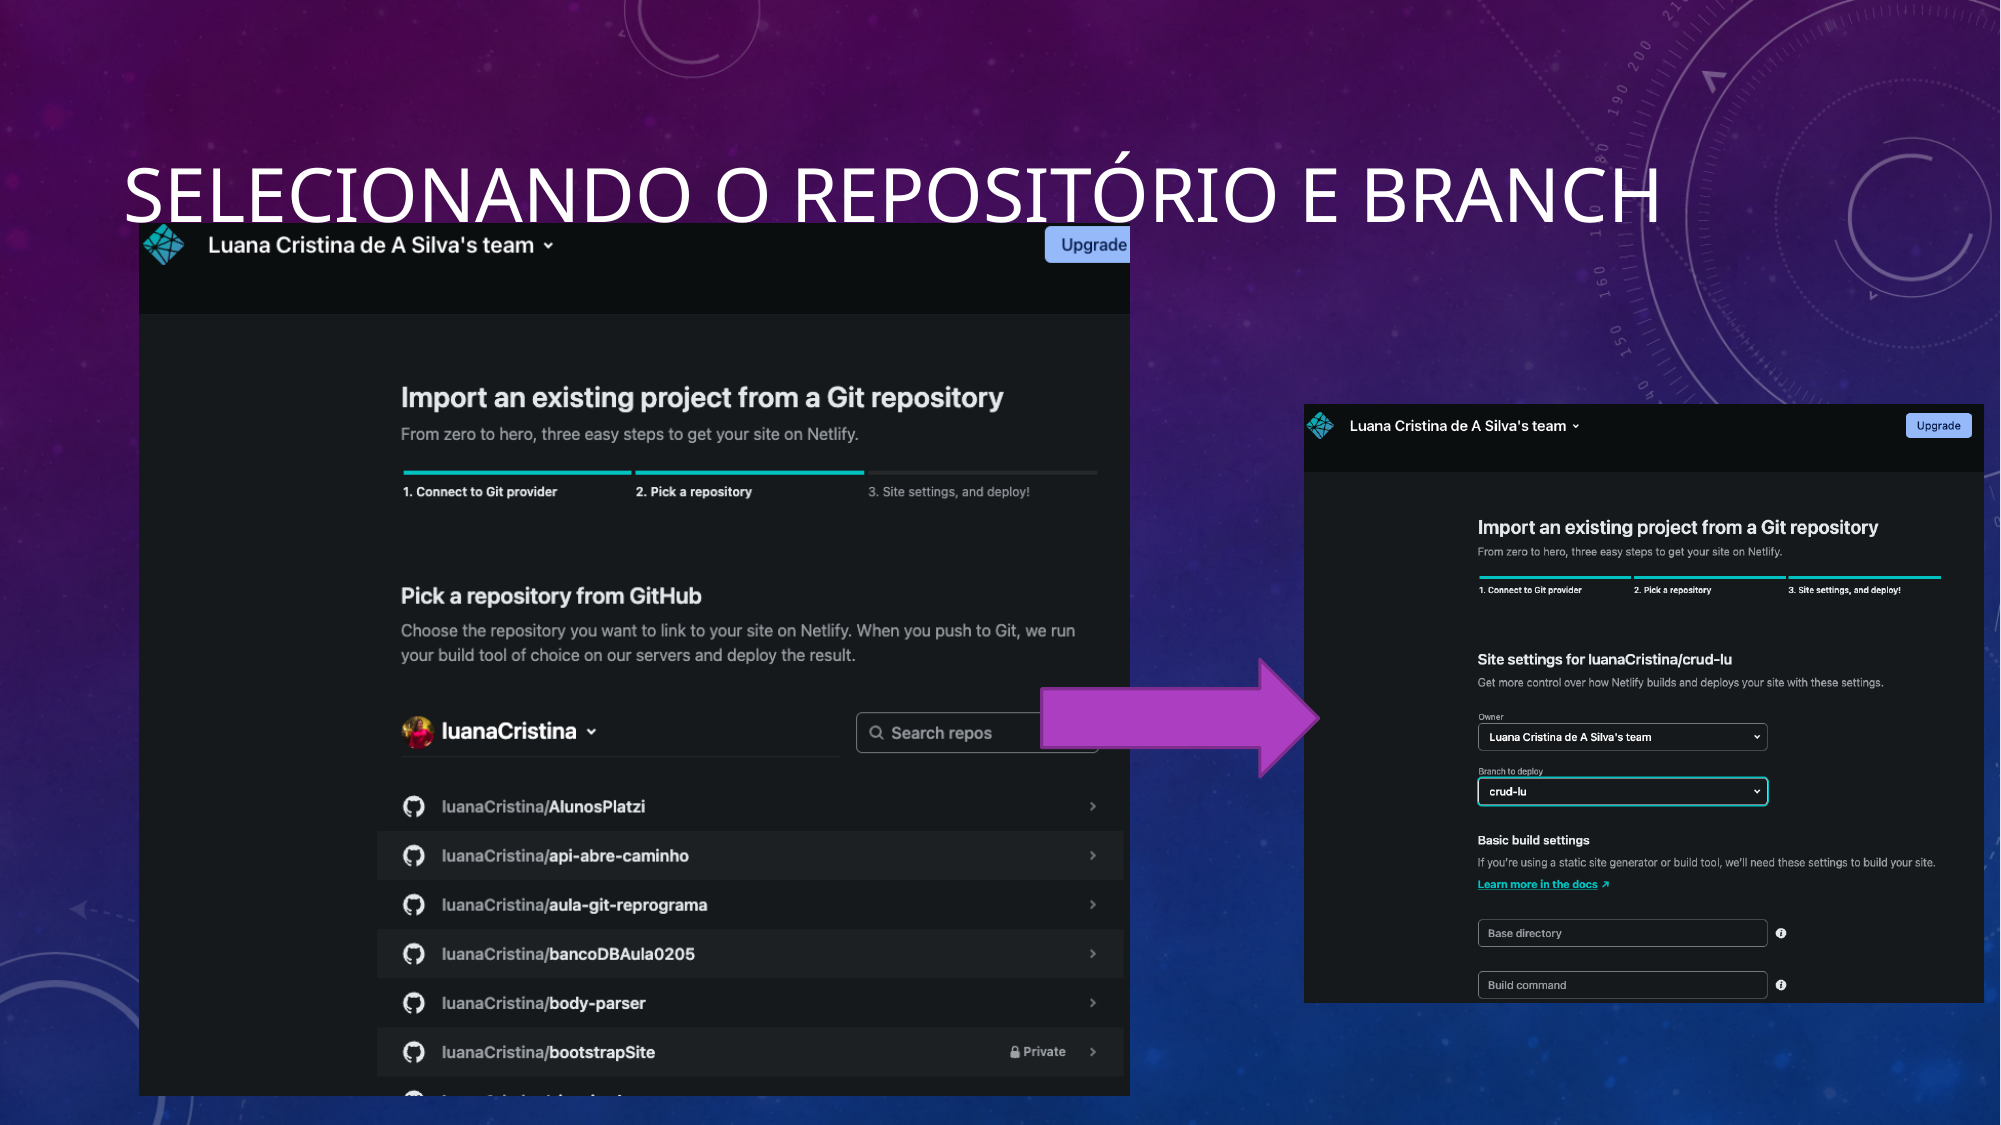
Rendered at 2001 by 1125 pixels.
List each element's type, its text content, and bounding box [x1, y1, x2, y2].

text_box [1136, 657, 1298, 779]
title Selecionando o repositório e branch [108, 72, 1771, 312]
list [1304, 404, 1984, 1004]
picture [0, 0, 2001, 1125]
